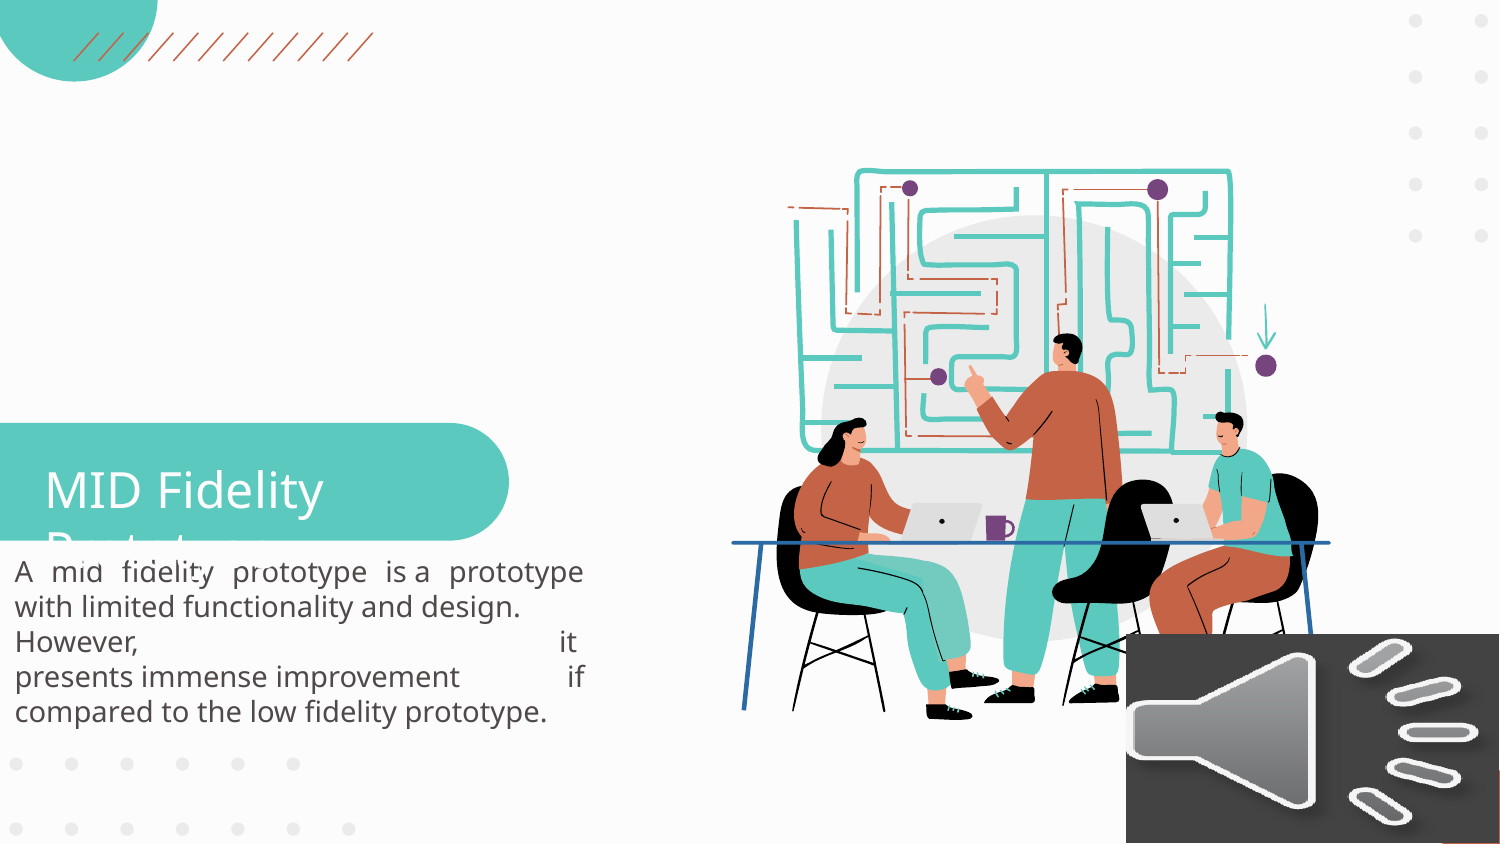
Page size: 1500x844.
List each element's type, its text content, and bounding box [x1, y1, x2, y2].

text_box [0, 422, 495, 538]
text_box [730, 168, 1332, 721]
text_box A mid fidelity prototype is a prototype with limited functionality and design. However, it presents immense improvement if compared to the low fidelity prototype. [0, 538, 600, 738]
text_box MID Fidelity Prototype [29, 443, 509, 538]
picture [1124, 632, 1500, 844]
